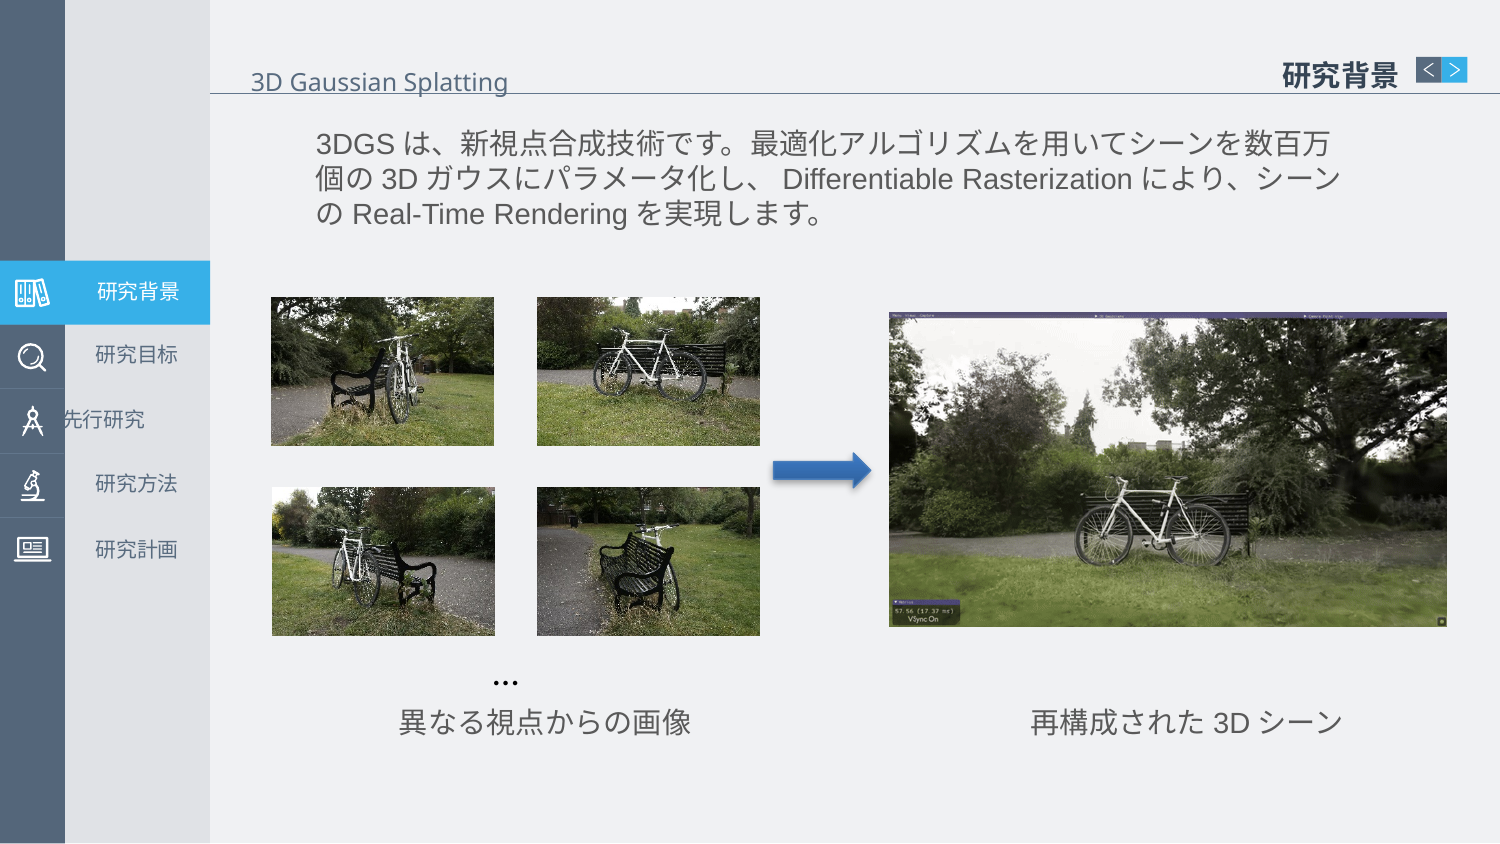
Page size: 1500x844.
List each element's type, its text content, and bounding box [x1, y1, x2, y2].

text_box 研究計画 [80, 529, 194, 569]
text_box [1441, 56, 1468, 83]
text_box 先行研究 [47, 399, 227, 439]
text_box … [478, 640, 679, 697]
picture [537, 487, 760, 636]
text_box 研究背景 [48, 271, 229, 311]
text_box 3D Gaussian Splatting [236, 59, 853, 104]
text_box 研究目标 [80, 334, 194, 374]
text_box [772, 452, 872, 489]
text_box 研究背景 [962, 40, 1400, 93]
text_box 再構成された3Dシーン [1015, 696, 1359, 747]
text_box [1415, 56, 1440, 83]
text_box [22, 405, 44, 437]
text_box 異なる視点からの画像 [384, 697, 707, 748]
picture [271, 297, 495, 446]
text_box 3DGSは、新視点合成技術です。最適化アルゴリズムを用いてシーンを数百万個の3Dガウスにパラメータ化し、Differentiable Rasterizationにより、シーンのReal-Time Renderingを実現します。 [301, 117, 1376, 278]
text_box [0, 259, 212, 327]
text_box [20, 470, 46, 502]
text_box [13, 536, 52, 562]
picture [272, 487, 495, 636]
picture [889, 312, 1448, 628]
text_box [15, 278, 48, 308]
text_box [17, 343, 47, 372]
picture [537, 297, 760, 446]
text_box 研究方法 [80, 463, 194, 503]
